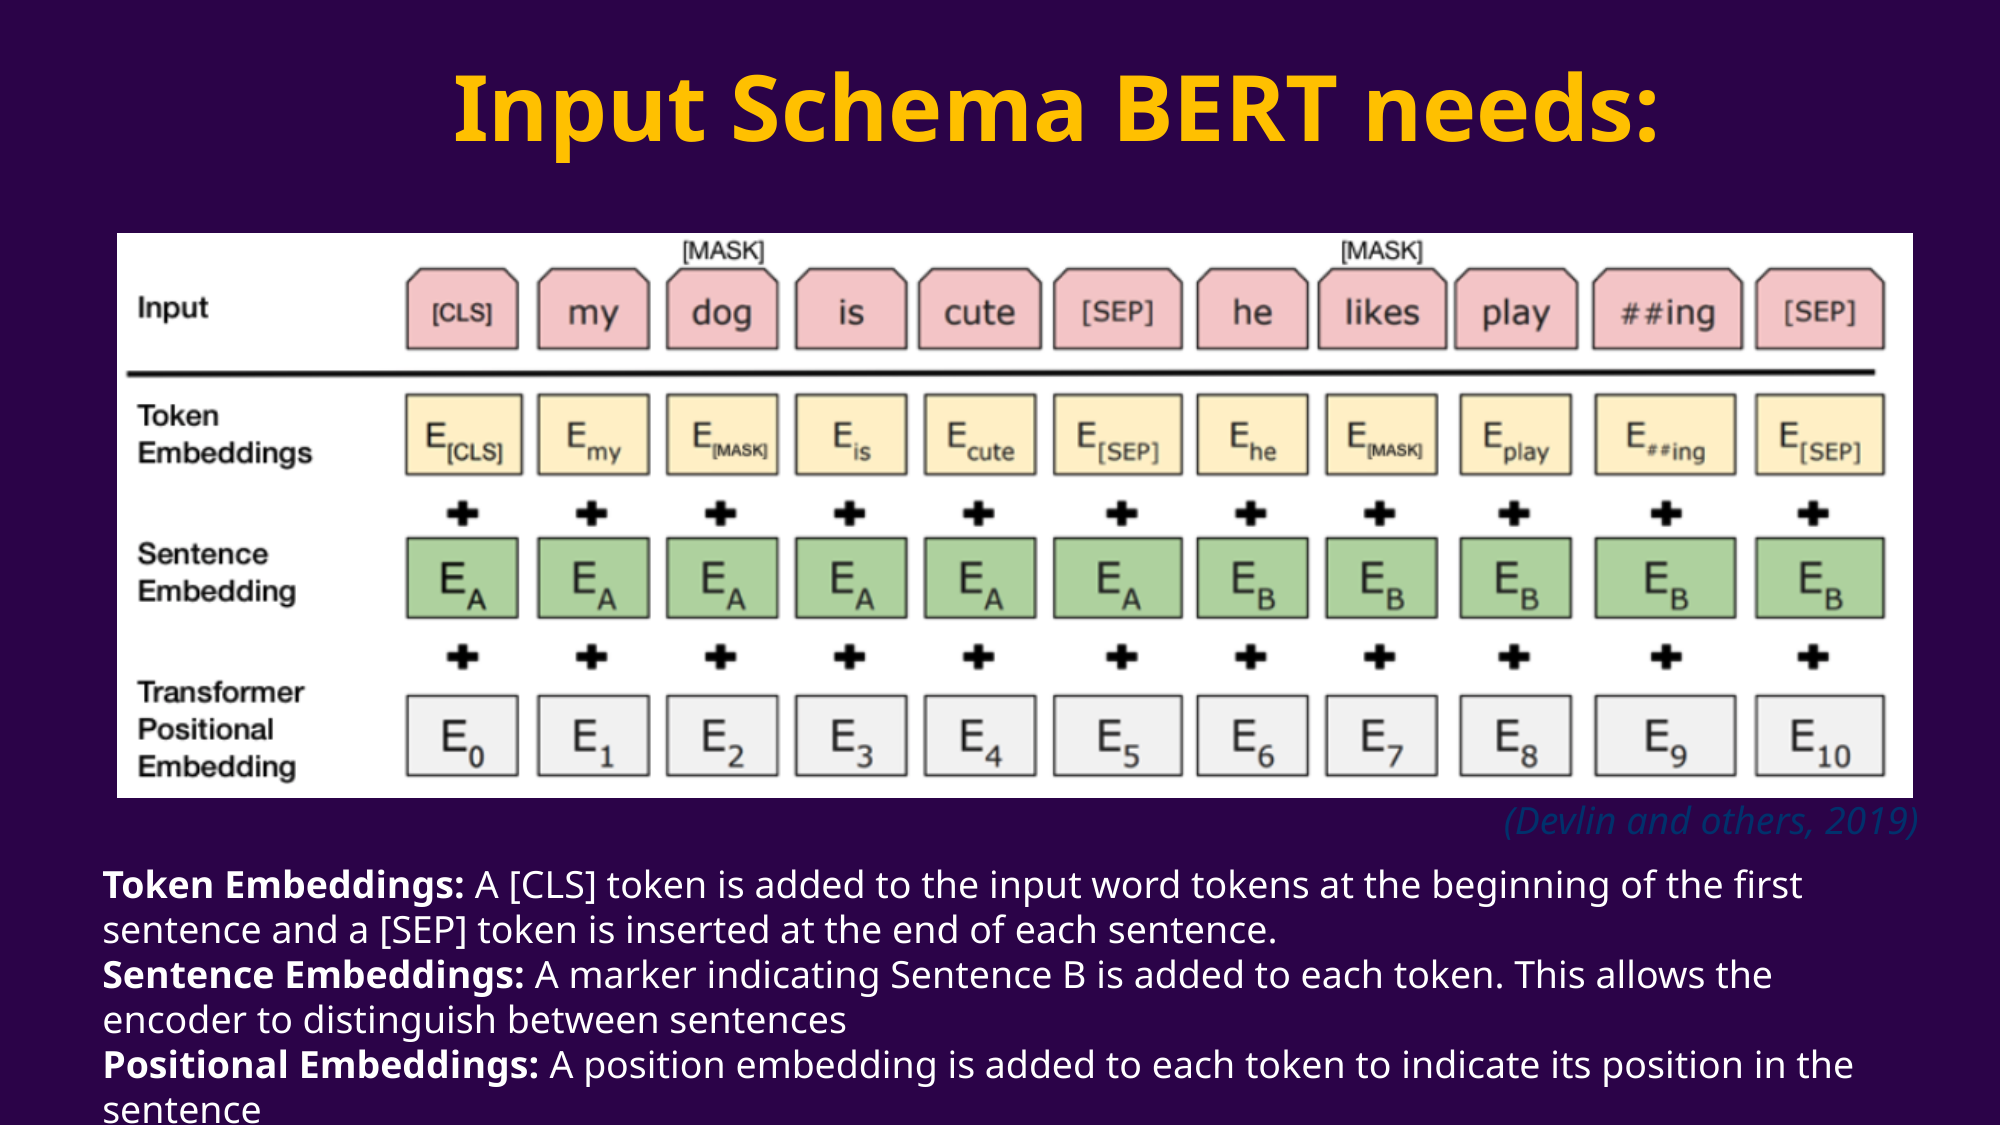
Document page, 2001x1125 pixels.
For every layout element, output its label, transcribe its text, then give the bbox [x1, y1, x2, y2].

picture [116, 233, 1913, 798]
text_box Token Embeddings: A [CLS] token is added to the input word tokens at the beginning of the first sentence and a [SEP] token is inserted at the end of each sentence. Sentence Embeddings: A marker indicating Sentence B is added to each token. This allows the encoder to distinguish between sentences Positional Embeddings: A position embedding is added to each token to indicate its position in the sentence [87, 853, 1942, 1125]
text_box (Devlin and others, 2019) [1412, 789, 2000, 850]
text_box Input Schema BERT needs: [348, 42, 1767, 168]
